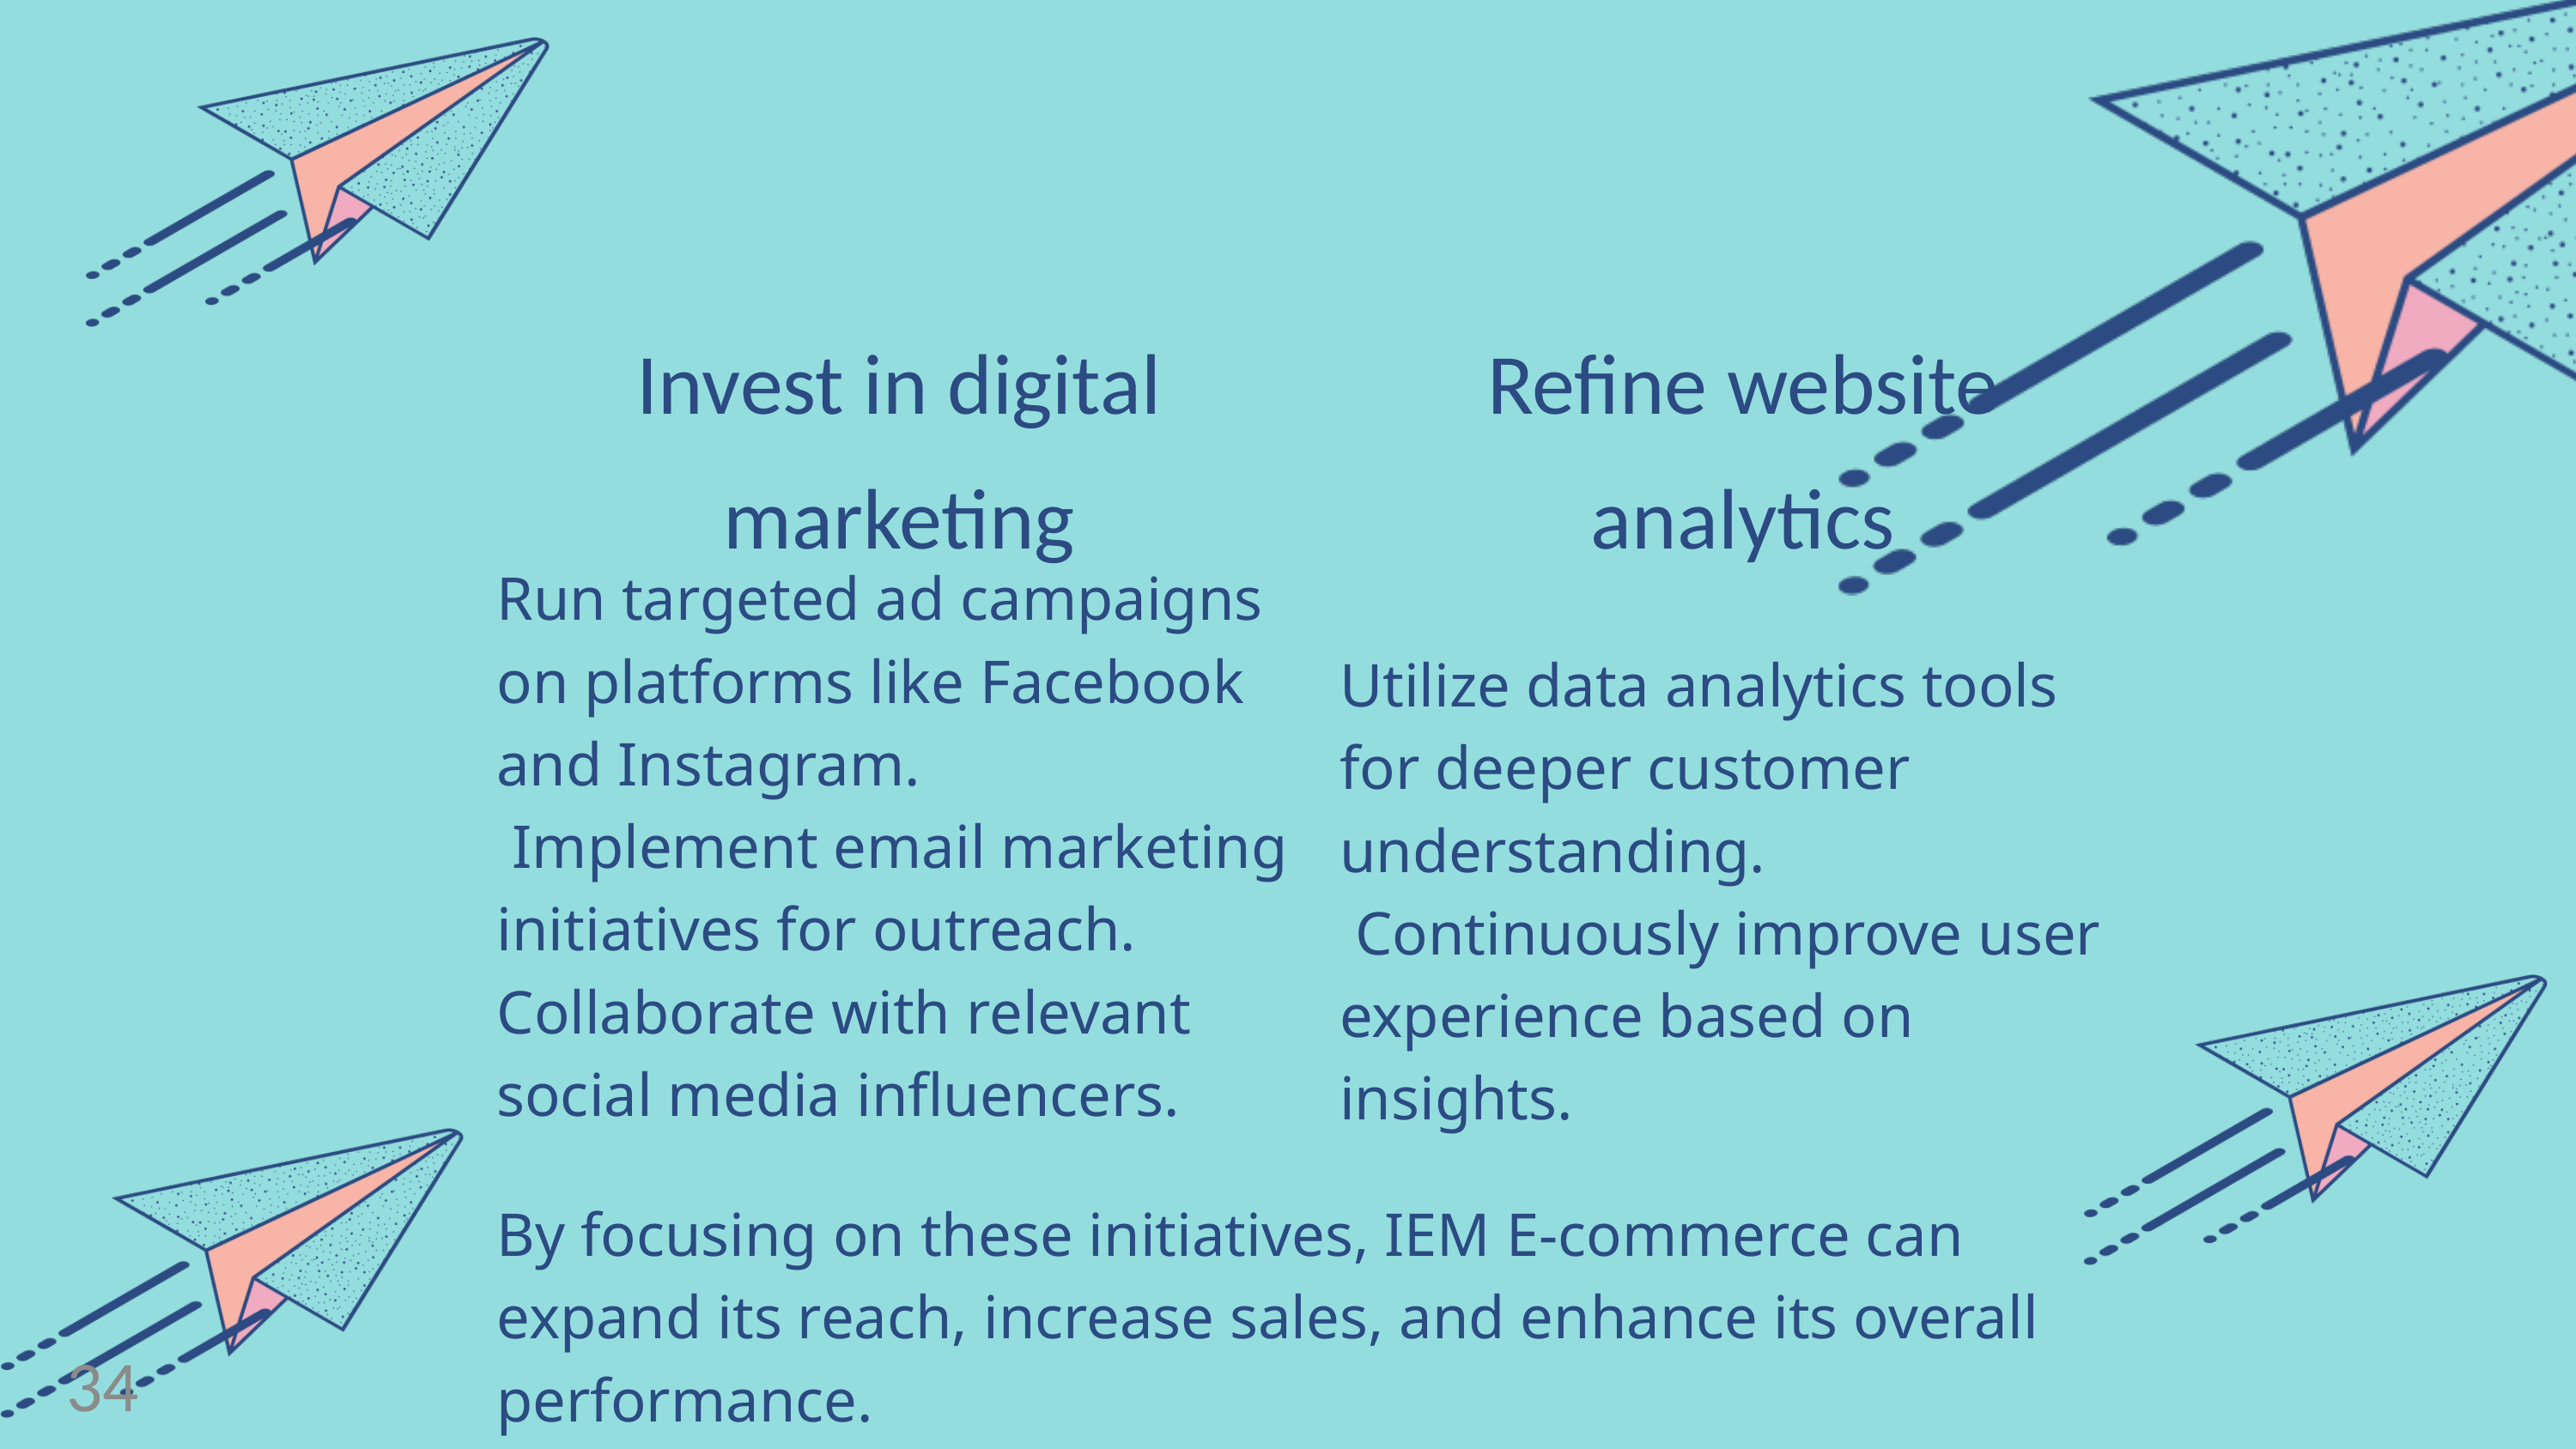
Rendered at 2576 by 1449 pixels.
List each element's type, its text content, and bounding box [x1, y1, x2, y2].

text_box [2083, 974, 2548, 1265]
text_box [1838, 0, 2576, 596]
text_box 34 [53, 1357, 355, 1410]
text_box By focusing on these initiatives, IEM E-commerce can expand its reach, increase sales, and enhance its overall performance. [496, 1185, 2145, 1434]
text_box [2150, 396, 2555, 492]
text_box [1339, 296, 2146, 966]
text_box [496, 296, 1303, 1129]
text_box [85, 37, 550, 327]
text_box [0, 1128, 464, 1418]
